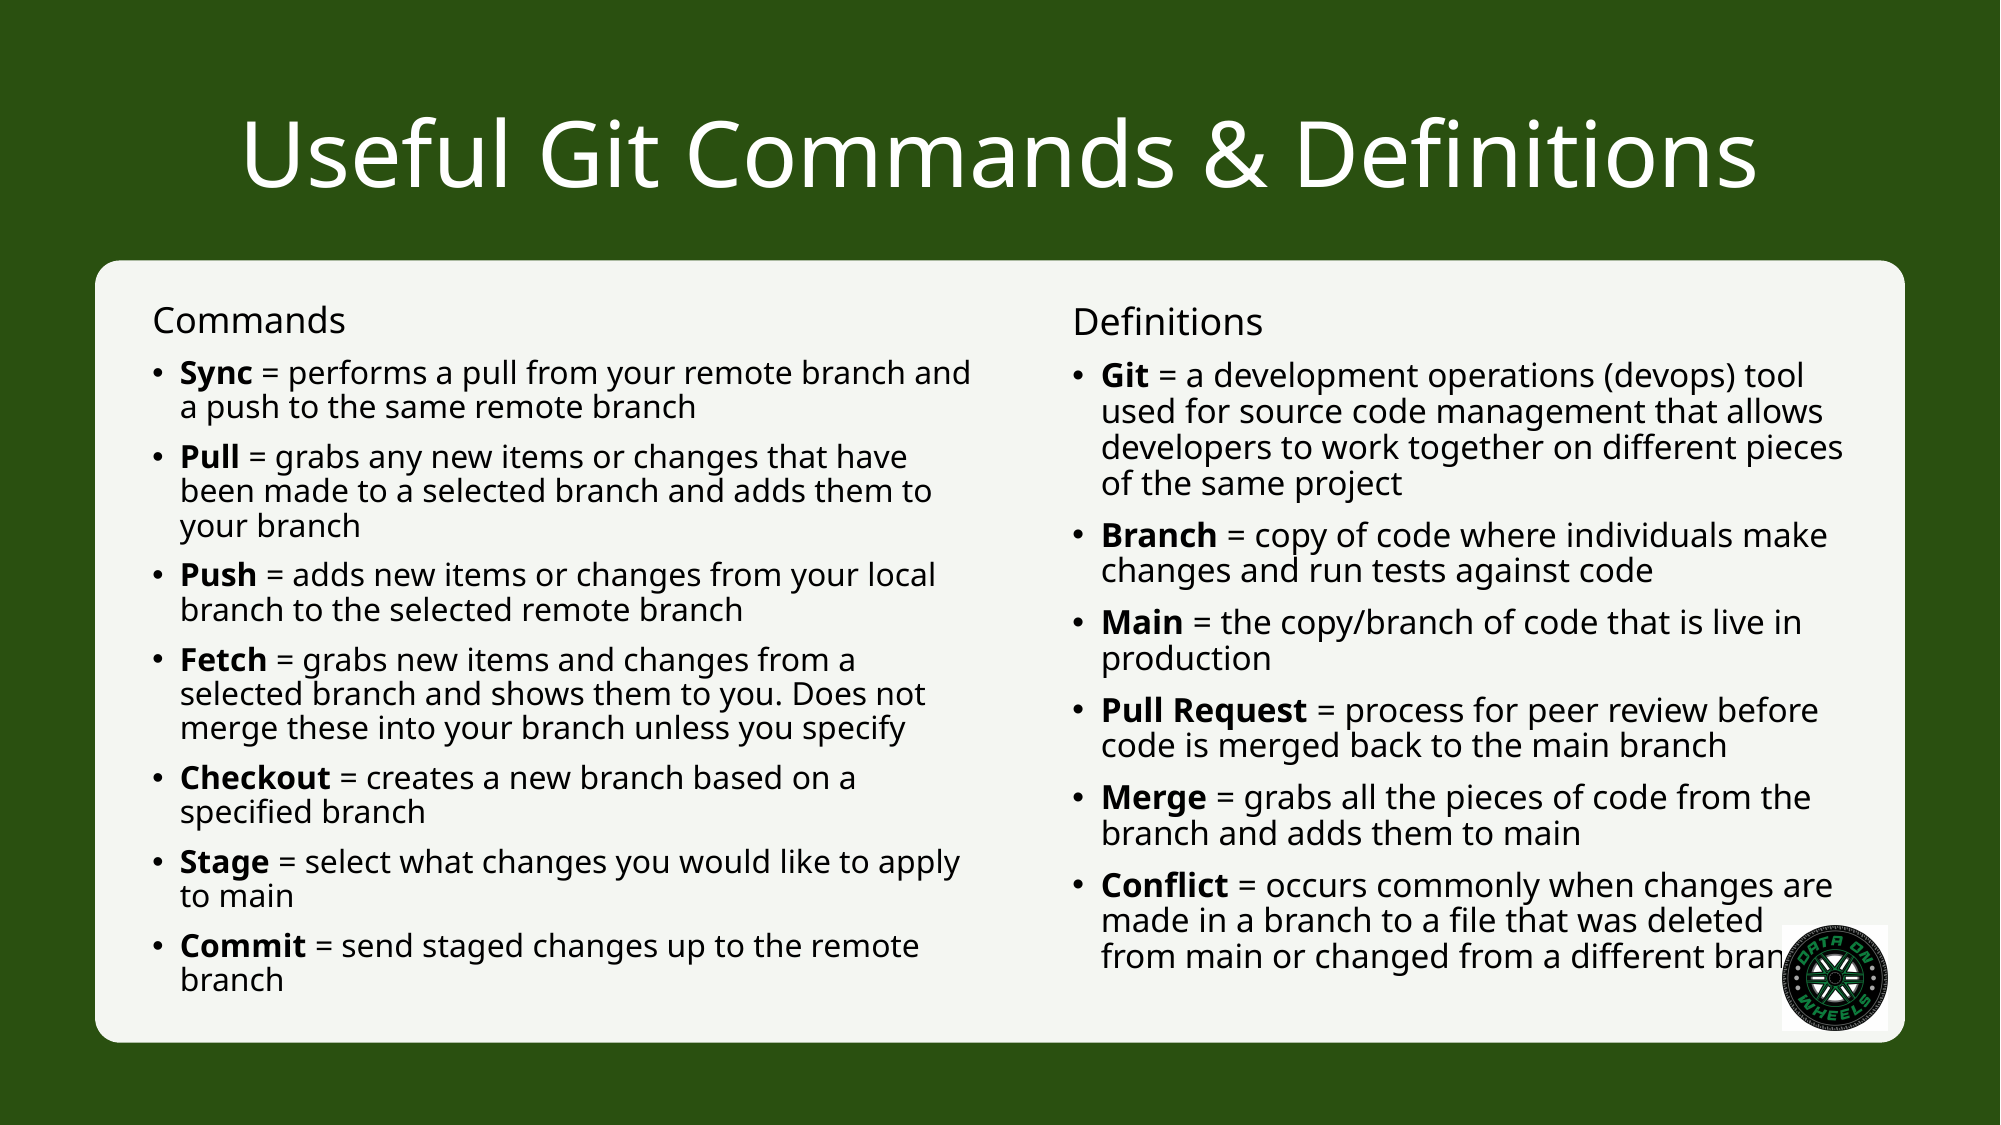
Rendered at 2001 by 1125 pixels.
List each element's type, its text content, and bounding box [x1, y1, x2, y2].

text_box [0, 0, 2000, 1125]
picture [1782, 925, 1889, 1031]
title Useful Git Commands & Definitions [137, 75, 1863, 241]
text_box Commands Sync = performs a pull from your remote branch and a push to the same remote branch Pull = grabs any new items or changes that have been made to a selected branch and adds them to your branch Push = adds new items or changes from your local branch to the selected remote branch Fetch = grabs new items and changes from a selected branch and shows them to you. Does not merge these into your branch unless you specify Checkout = creates a new branch based on a specified branch Stage = select what changes you would like to apply to main Commit = send staged changes up to the remote branch [137, 295, 1000, 1010]
text_box [94, 259, 1906, 1044]
list Definitions Git = a development operations (devops) tool used for source code management that allows developers to work together on different pieces of the same project Branch = copy of code where individuals make changes and run tests against code Main = the copy/branch of code that is live in production Pull Request = process for peer review before code is merged back to the main branch Merge = grabs all the pieces of code from the branch and adds them to main Conflict = occurs commonly when changes are made in a branch to a file that was deleted from main or changed from a different branch [1057, 295, 1863, 1021]
